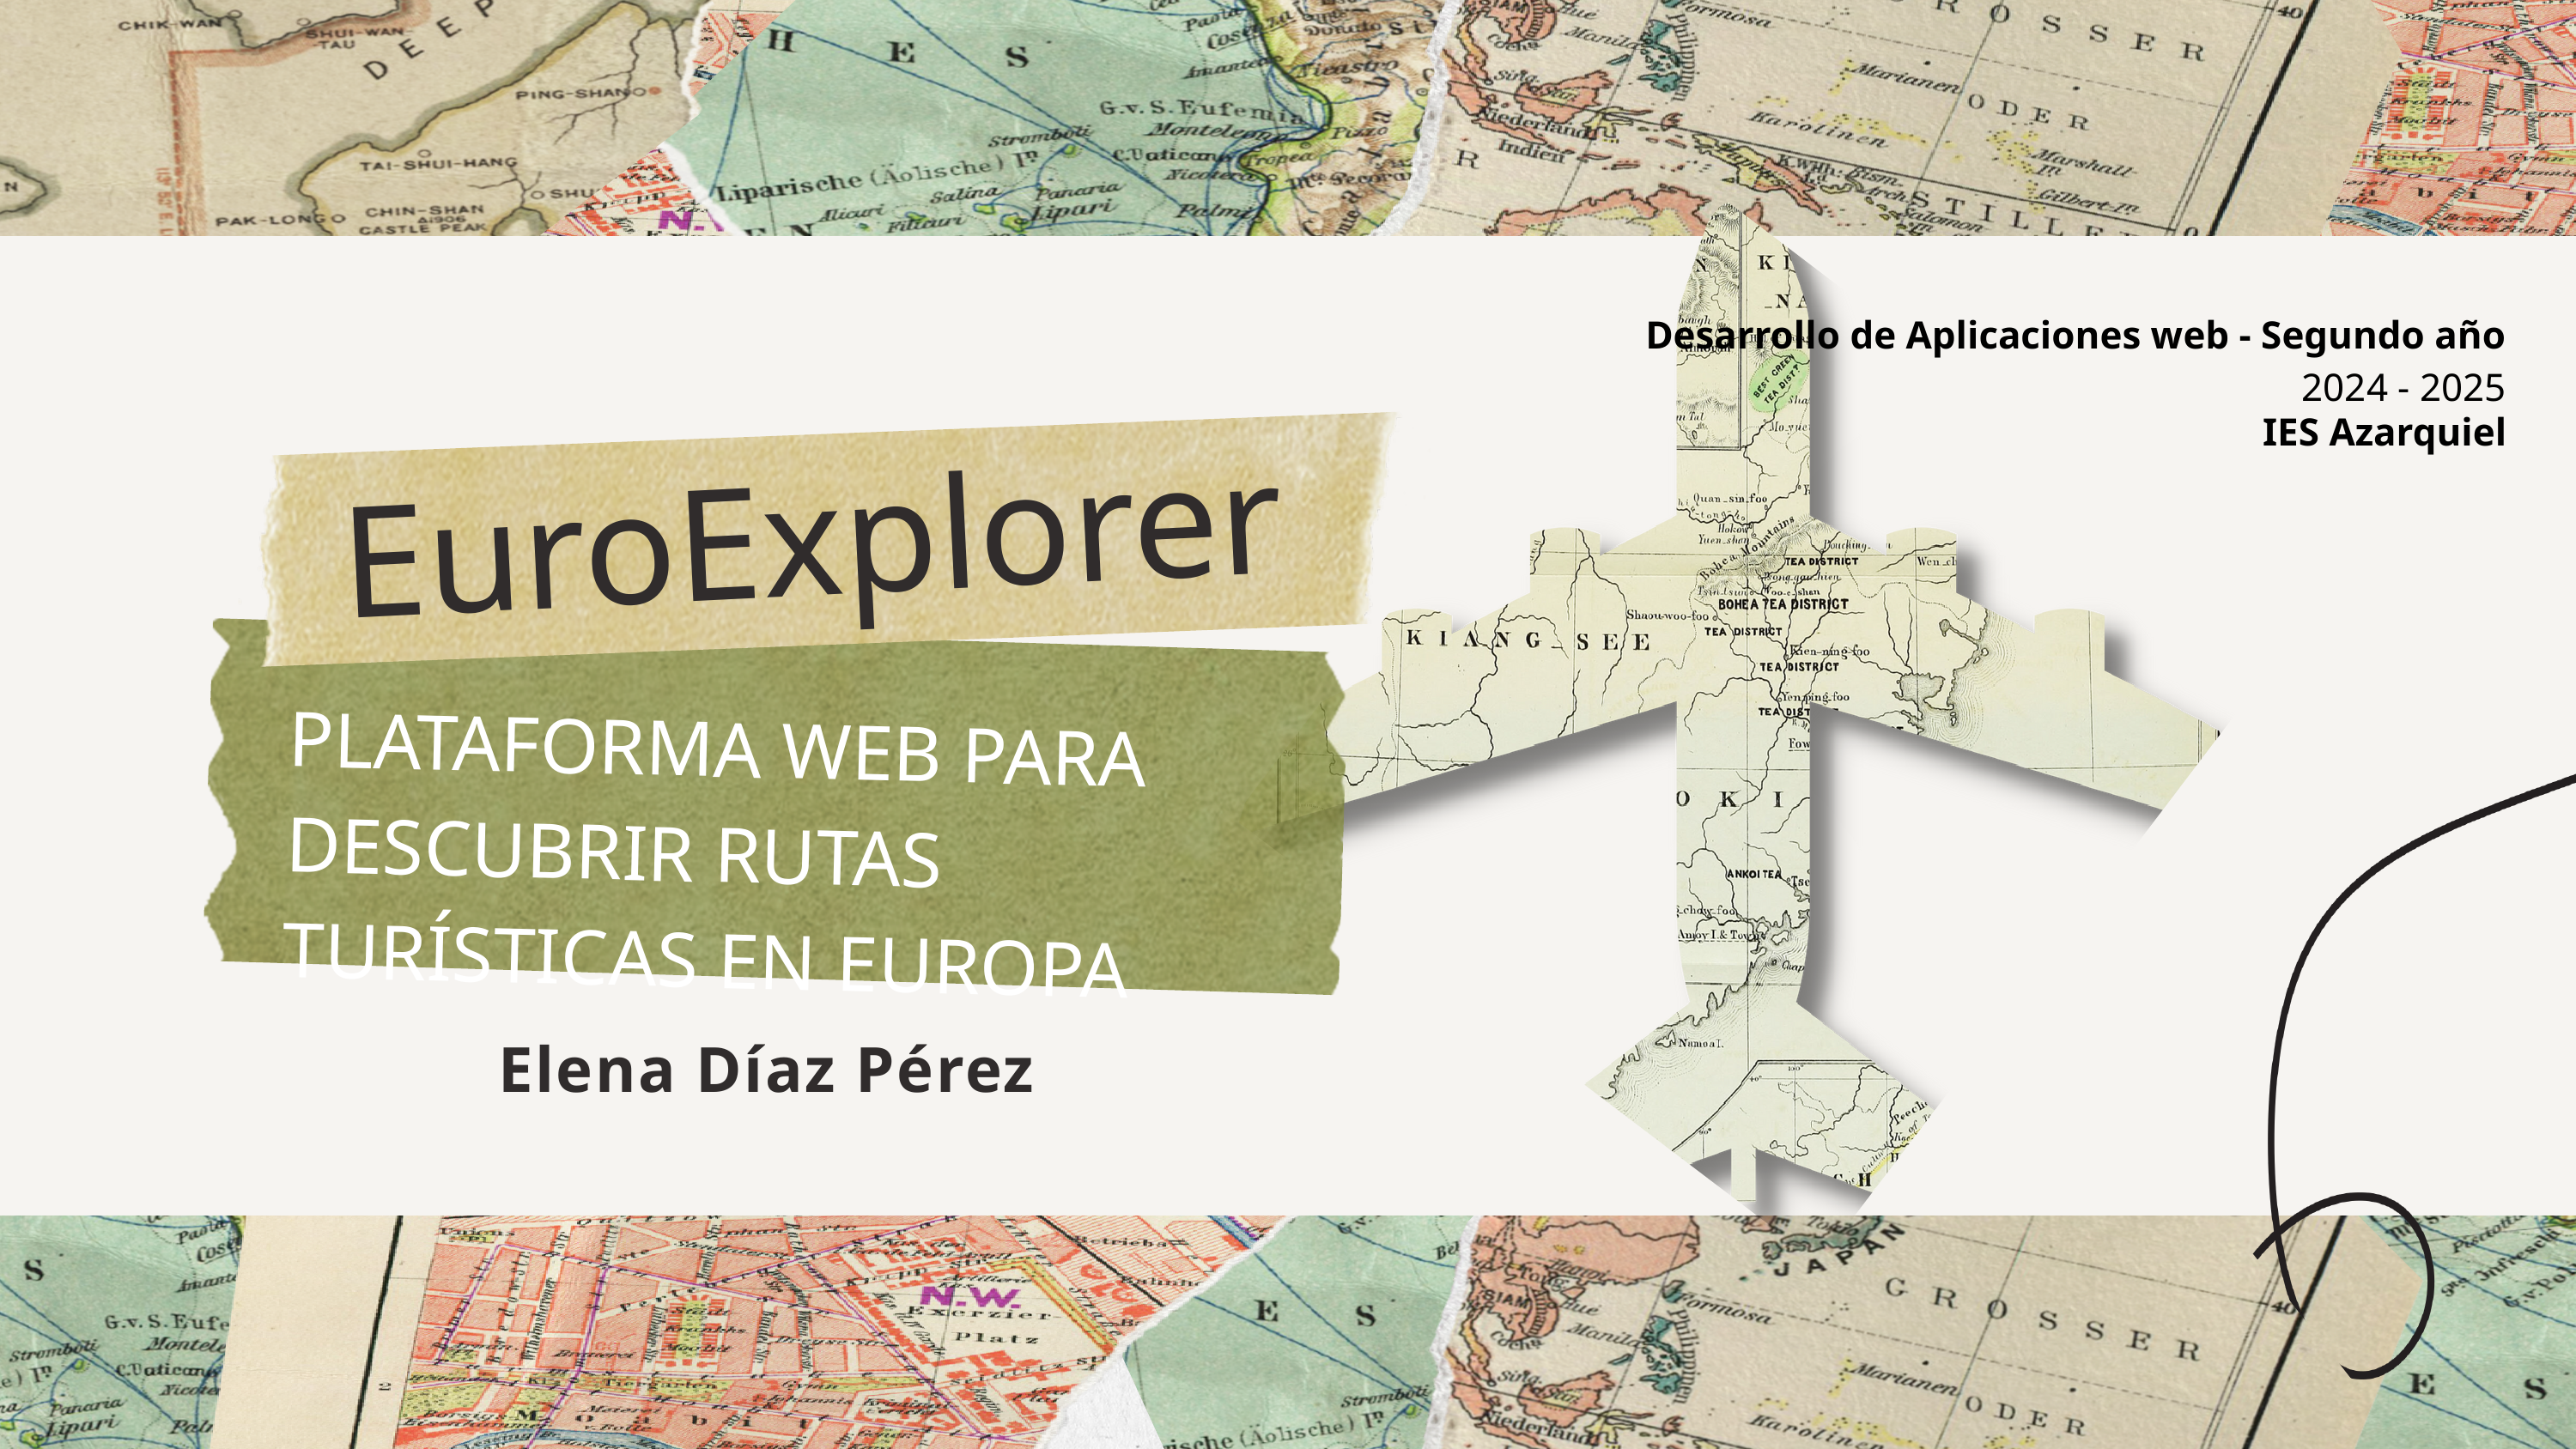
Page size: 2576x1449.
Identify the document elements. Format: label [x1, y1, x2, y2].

text_box [0, 0, 2576, 233]
text_box [0, 235, 2576, 1216]
text_box [0, 1226, 2576, 1449]
